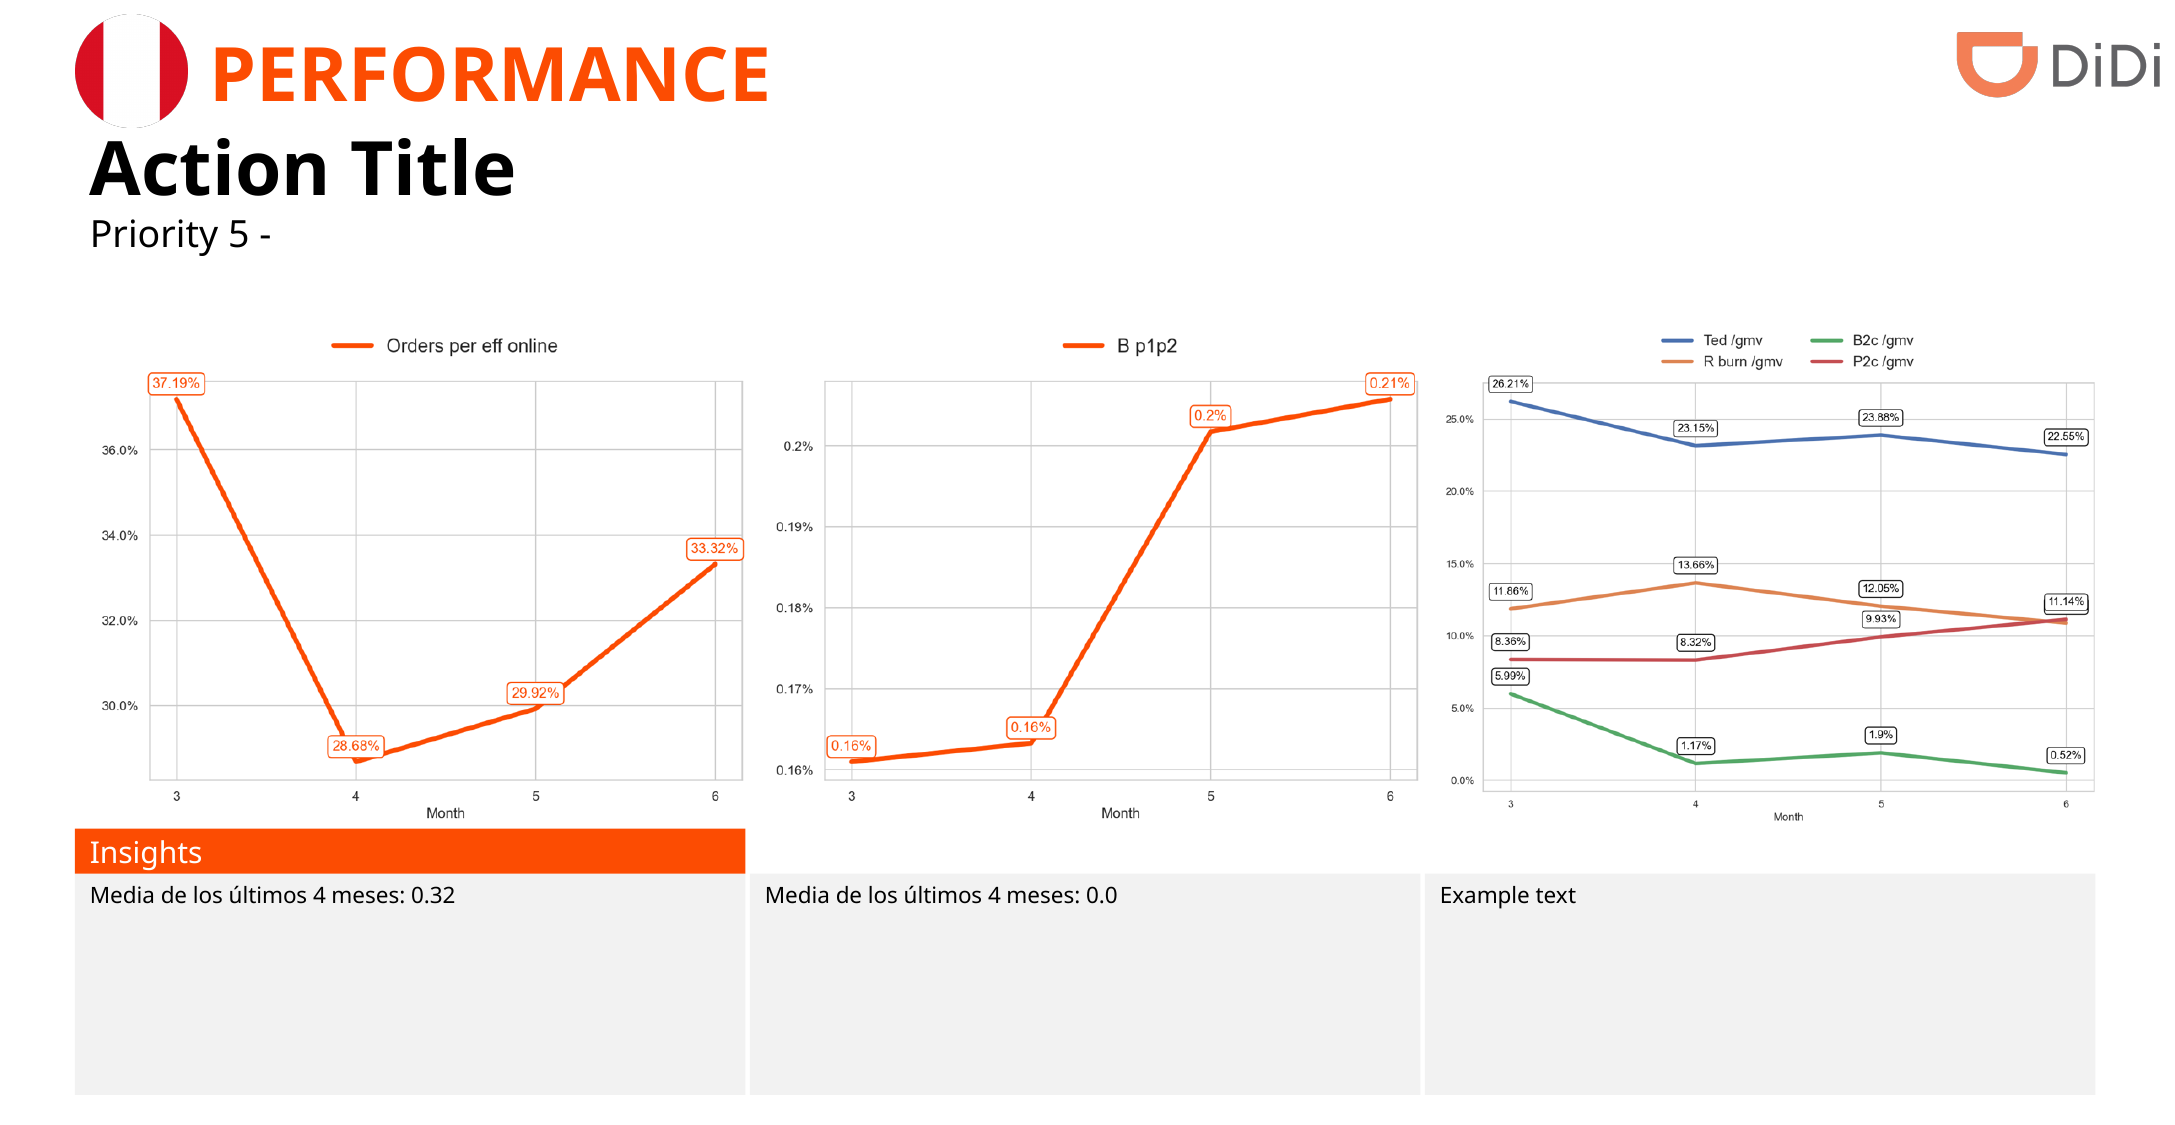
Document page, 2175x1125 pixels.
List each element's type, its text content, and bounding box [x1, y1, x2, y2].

text_box Priority 5 - [74, 202, 2175, 263]
picture [74, 14, 188, 128]
text_box Media de los últimos 4 meses: 0.0 [749, 873, 1421, 1095]
text_box Insights [74, 837, 746, 874]
picture [74, 322, 2101, 829]
text_box Media de los últimos 4 meses: 0.32 [74, 874, 746, 1095]
text_box PERFORMANCE [194, 15, 1800, 127]
text_box Example text [1424, 873, 2096, 1095]
picture [1949, 1, 2175, 129]
text_box Action Title [74, 127, 2175, 202]
